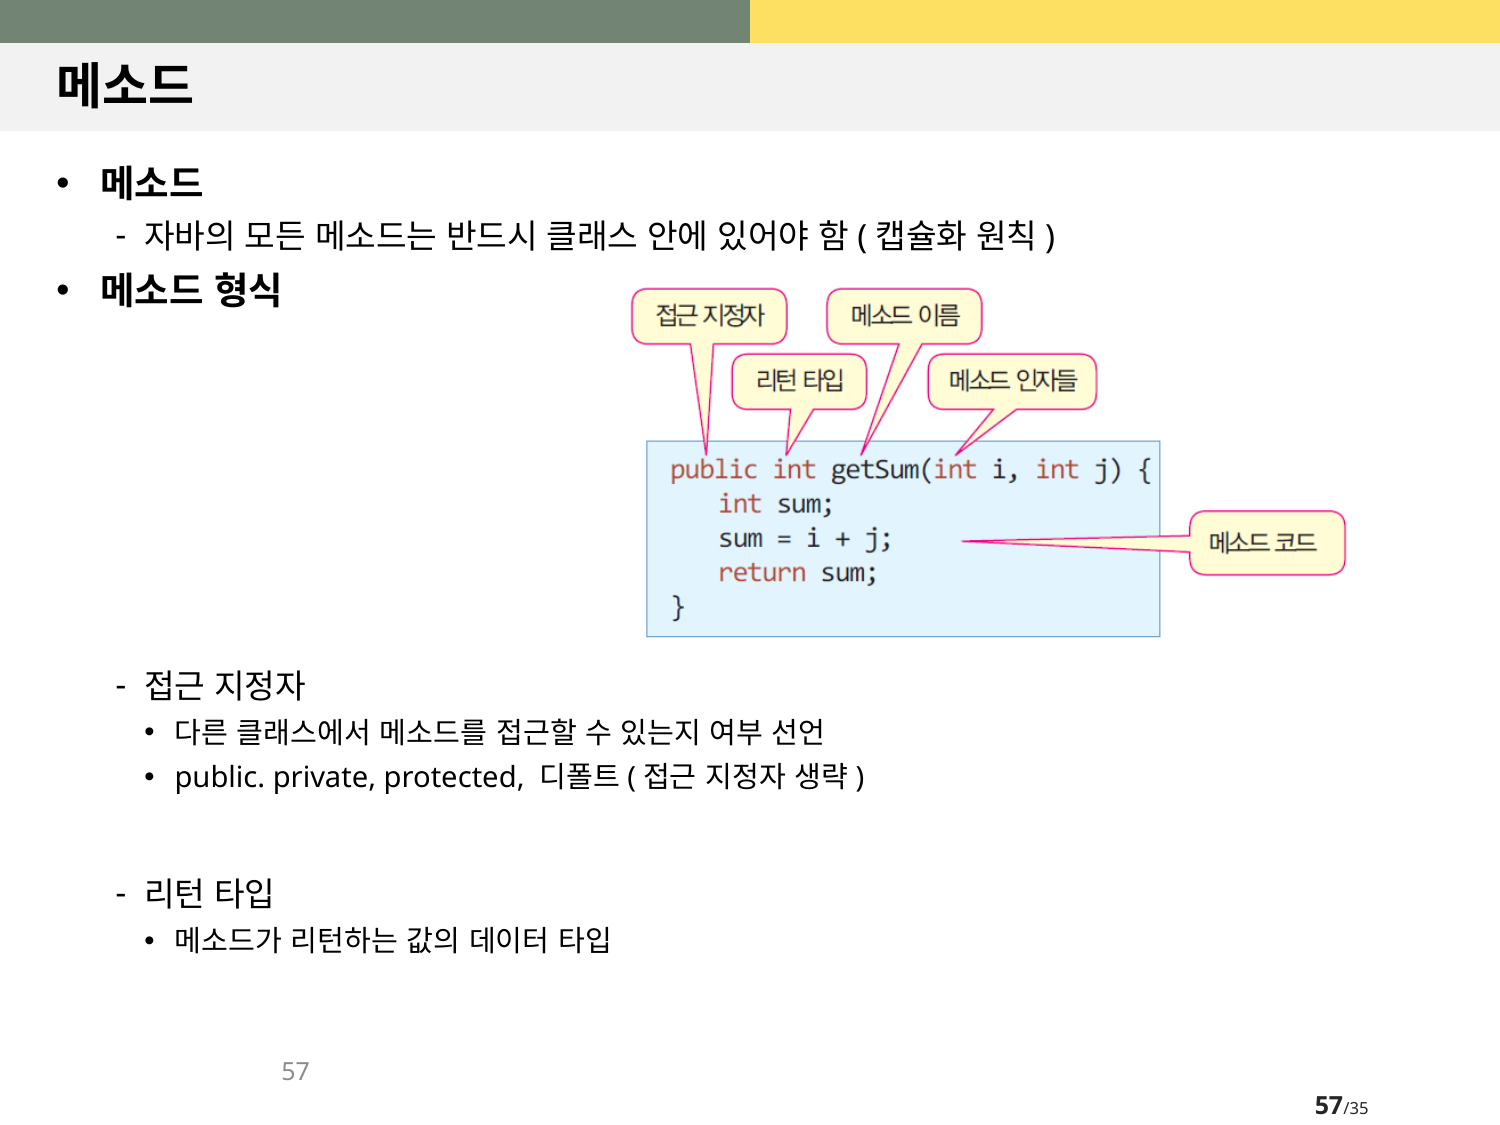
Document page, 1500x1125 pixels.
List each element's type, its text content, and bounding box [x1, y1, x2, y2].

picture [619, 268, 1353, 651]
title 메소드 [41, 42, 1459, 128]
slide_number 57 [0, 1042, 325, 1103]
list 메소드 자바의 모든 메소드는 반드시 클래스 안에 있어야 함(캡슐화 원칙) 메소드 형식 접근 지정자 다른 클래스에서 메소드를 접근할 수 있는지 여부 선언 public. private, protected, 디폴트(접근 지정자 생략) 리턴 타입 메소드가 리턴하는 값의 데이터 타입 [41, 147, 1459, 1023]
